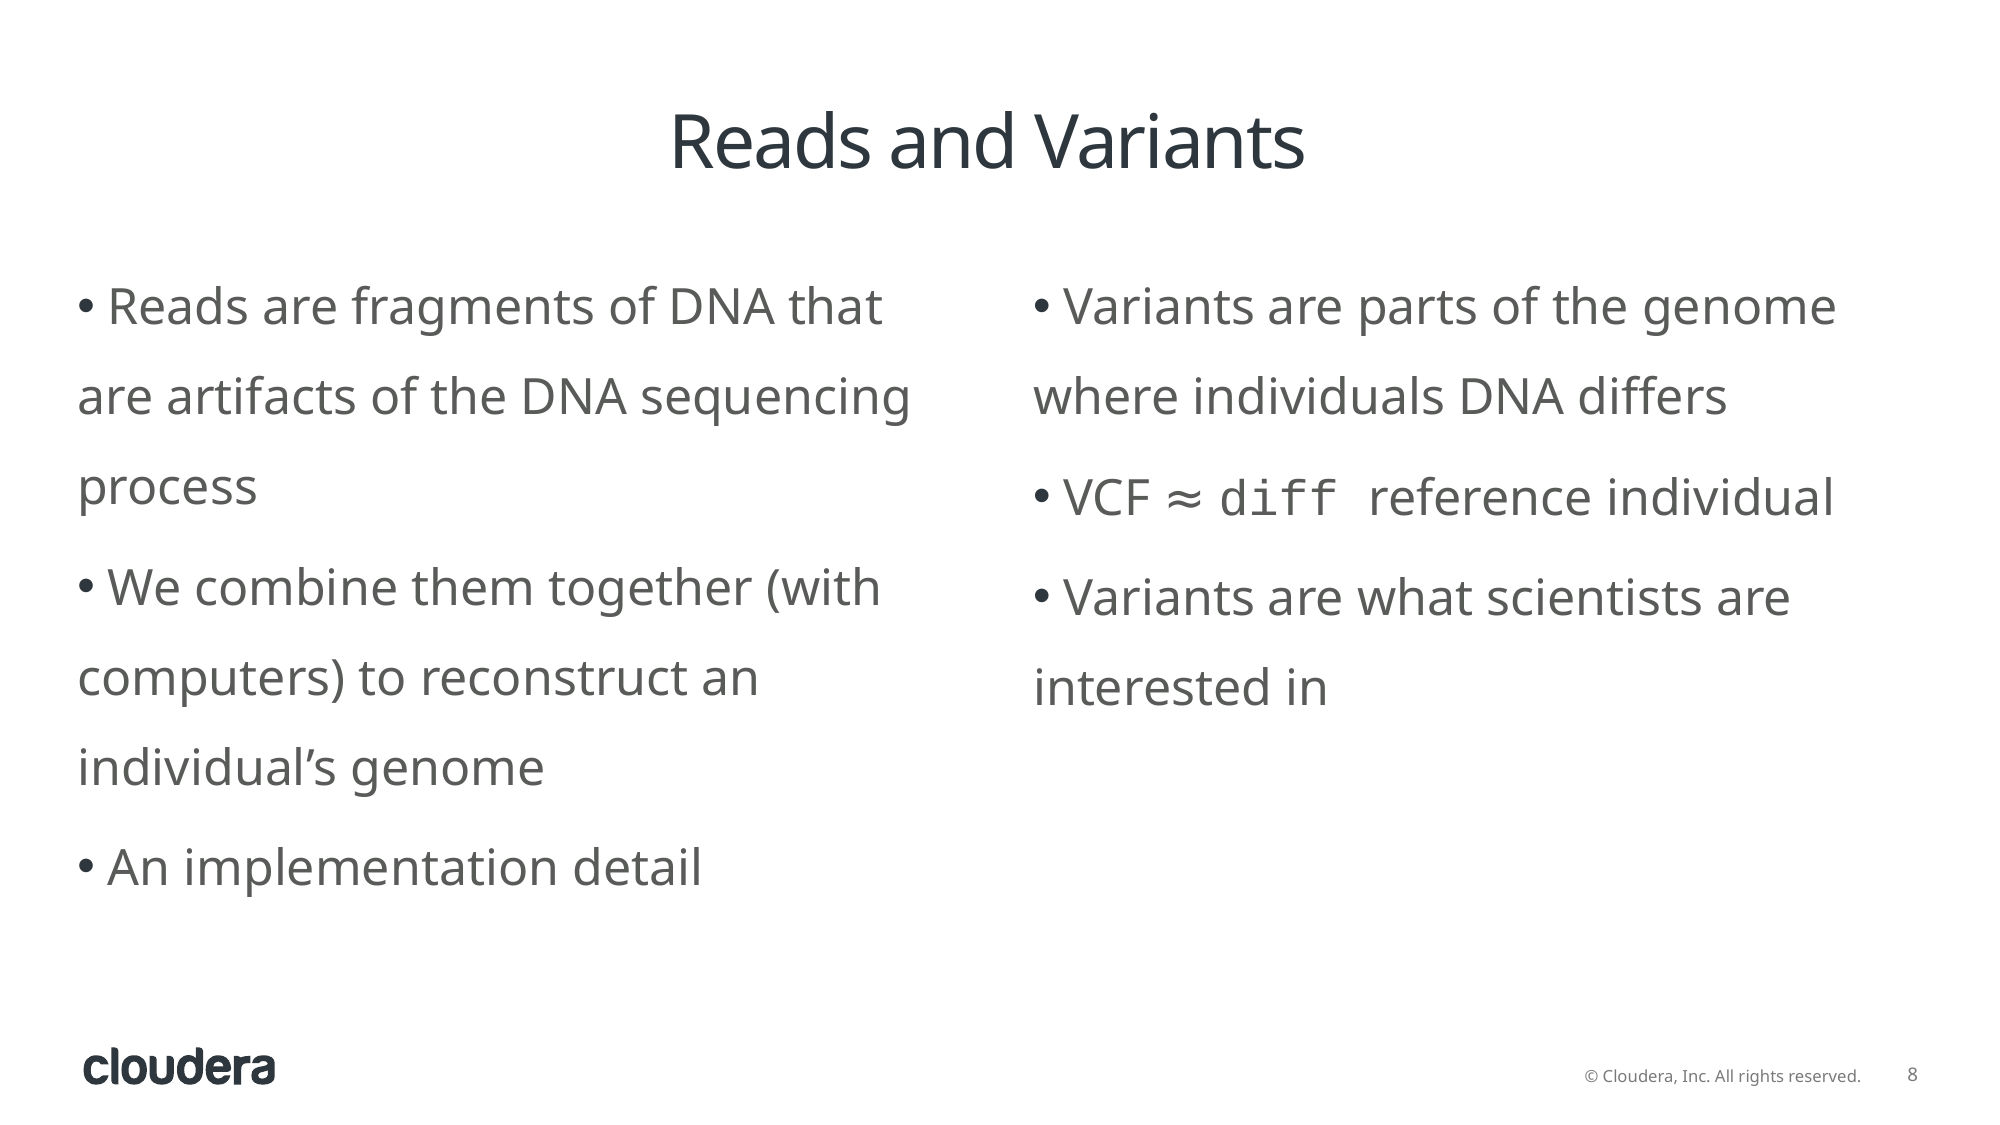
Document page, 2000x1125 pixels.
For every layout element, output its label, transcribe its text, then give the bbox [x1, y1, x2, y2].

list Variants are parts of the genome where individuals DNA differs VCF ≈ diff reference individual Variants are what scientists are interested in [1018, 237, 1919, 1005]
list Reads are fragments of DNA that are artifacts of the DNA sequencing process We combine them together (with computers) to reconstruct an individual’s genome An implementation detail [62, 237, 963, 1005]
title Reads and Variants [60, 103, 1916, 203]
